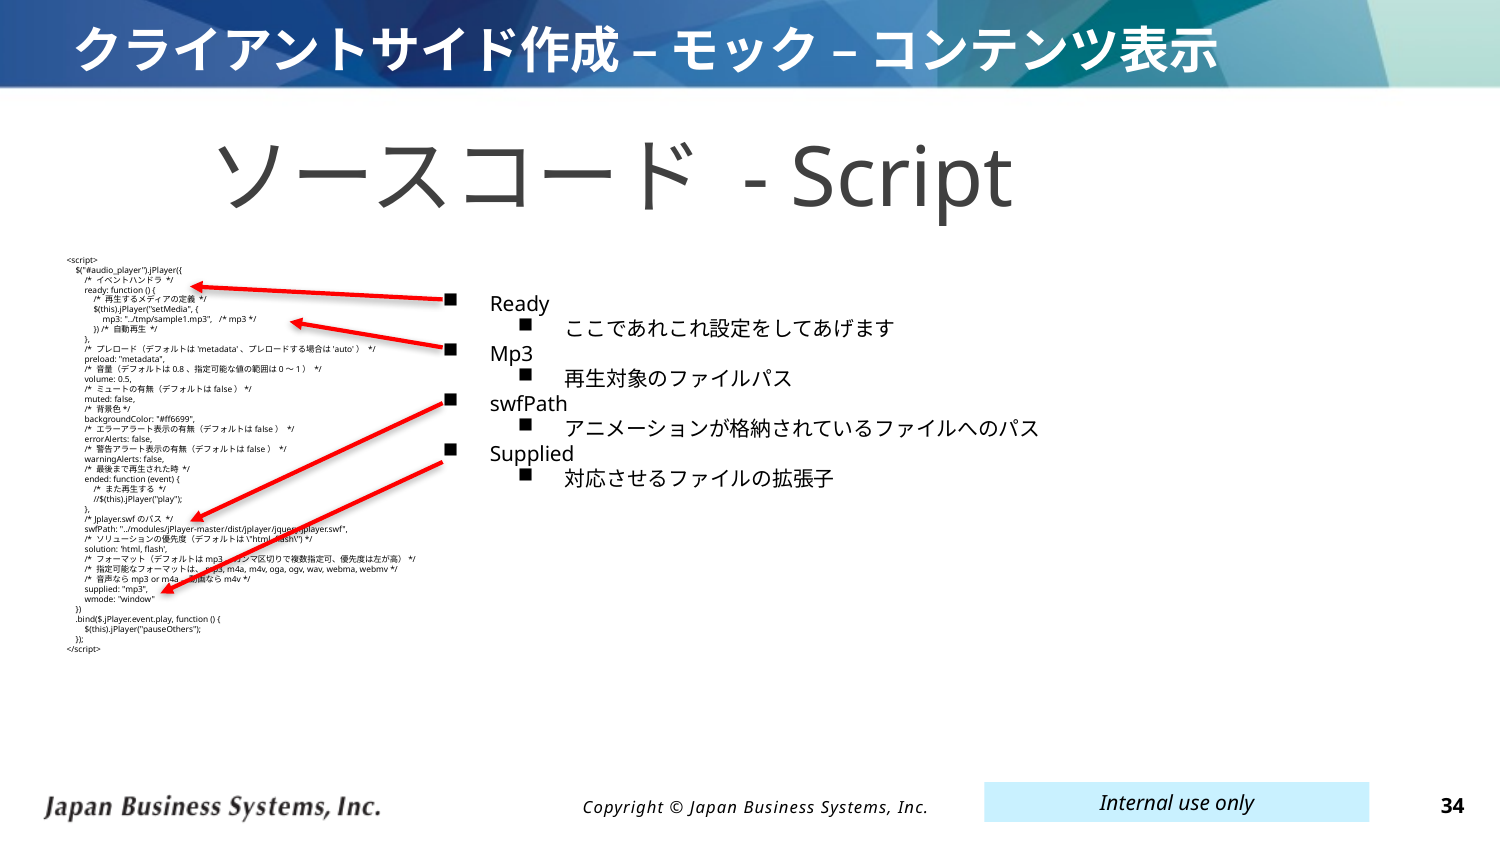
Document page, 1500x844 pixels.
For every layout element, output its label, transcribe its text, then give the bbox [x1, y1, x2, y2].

title クライアントサイド作成 – モック – コンテンツ表示 [57, 10, 1441, 79]
list ソースコード - Script [193, 115, 1183, 211]
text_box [289, 321, 443, 348]
text_box <script> $("#audio_player").jPlayer({ /* イベントハンドラ */ ready: function () { /* 再生するメディアの定義 */ $(this).jPlayer("setMedia", { mp3: "../tmp/sample1.mp3", /* mp3 */ }) /* 自動再生 */ }, /* プレロード（デフォルトは'metadata'、プレロードする場合は'auto'） */ preload: "metadata", /* 音量（デフォルトは0.8、指定可能な値の範囲は0～1） */ volume: 0.5, /* ミュートの有無（デフォルトはfalse）*/ muted: false, /* 背景色*/ backgroundColor: "#ff6699", /* エラーアラート表示の有無（デフォルトはfalse） */ errorAlerts: false, /* 警告アラート表示の有無（デフォルトはfalse） */ warningAlerts: false, /* 最後まで再生された時 */ ended: function (event) { /* また再生する */ //$(this).jPlayer("play"); }, /* Jplayer.swfのパス */ swfPath: "../modules/jPlayer-master/dist/jplayer/jquery.jplayer.swf", /* ソリューションの優先度（デフォルトは\"html, flash\") */ solution: 'html, flash', /* フォーマット（デフォルトはmp3、カンマ区切りで複数指定可、優先度は左が高）*/ /* 指定可能なフォーマットは、mp3, m4a, m4v, oga, ogv, wav, webma, webmv */ /* 音声ならmp3 or m4a、動画ならm4v */ supplied: "mp3", wmode: "window" }) .bind($.jPlayer.event.play, function () { $(this).jPlayer("pauseOthers"); }); </script> [51, 247, 465, 672]
text_box Ready ここであれこれ設定をしてあげます Mp3 再生対象のファイルパス swfPath アニメーションが格納されているファイルへのパス Supplied 対応させるファイルの拡張子 [428, 258, 1070, 498]
picture [0, 0, 1500, 844]
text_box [189, 286, 443, 300]
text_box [160, 461, 443, 594]
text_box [189, 402, 443, 522]
